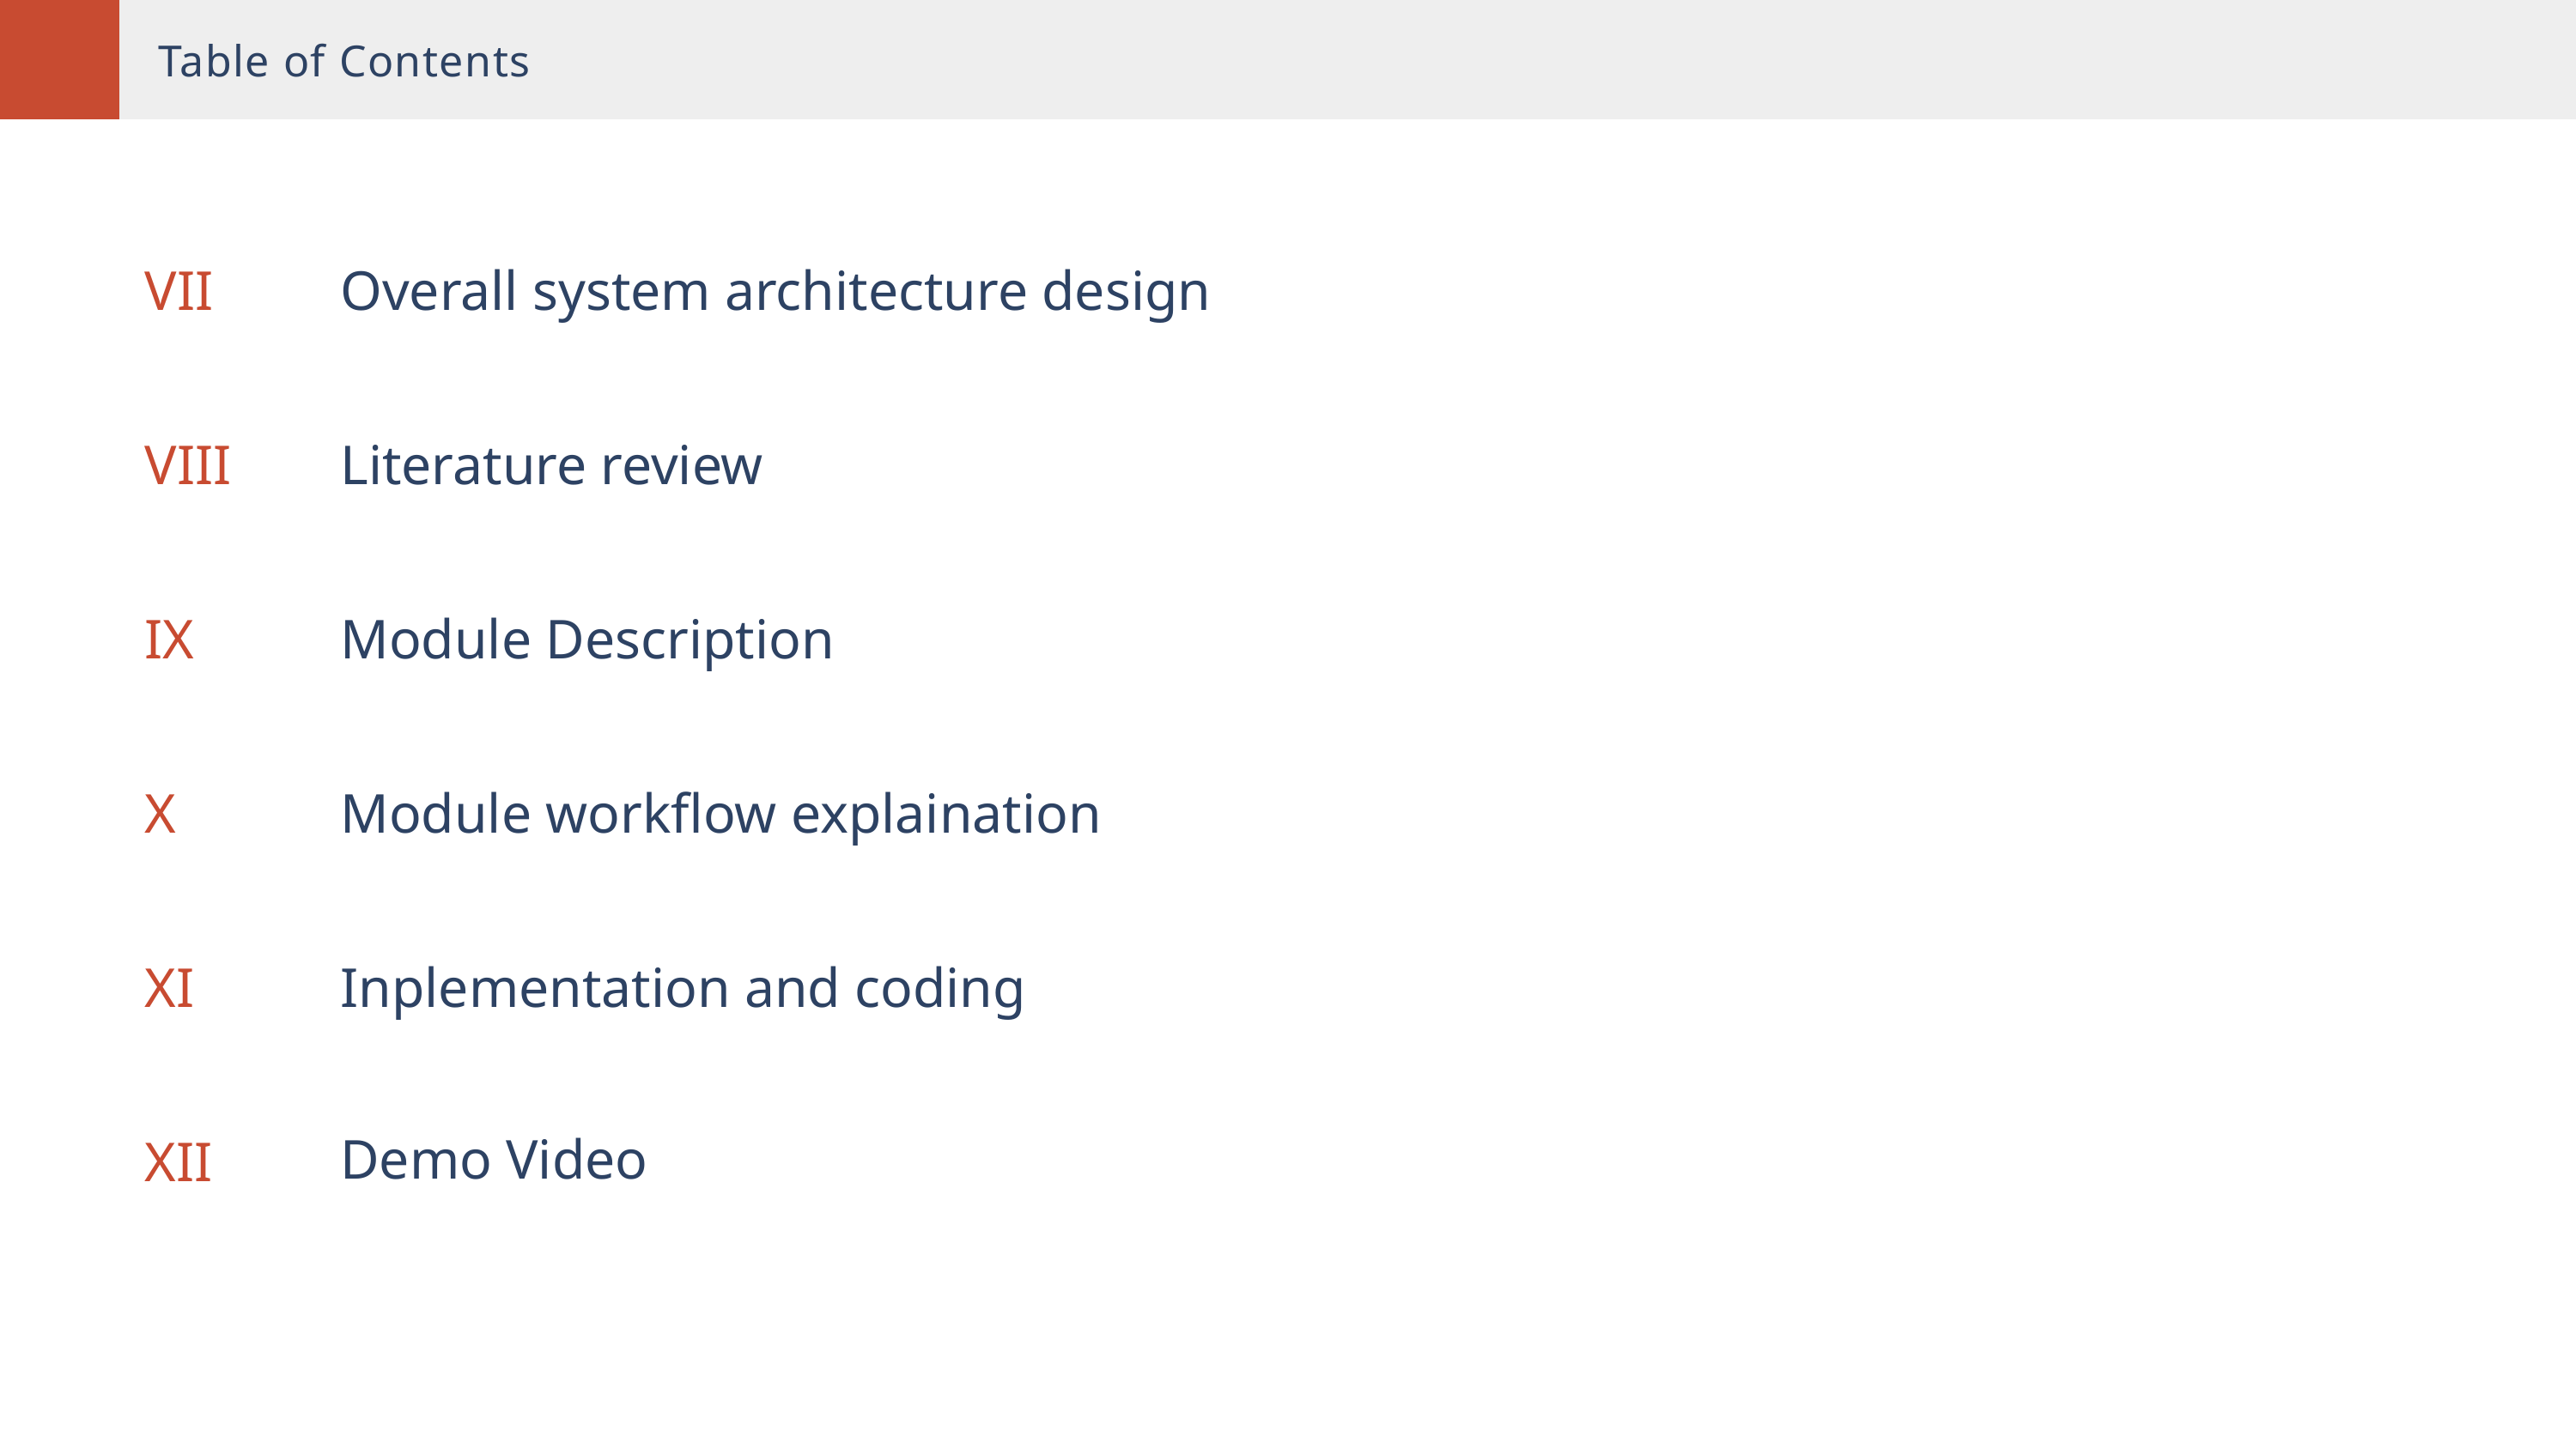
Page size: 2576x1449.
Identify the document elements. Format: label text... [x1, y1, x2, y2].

text_box IX [144, 583, 241, 670]
text_box VIII [144, 409, 241, 495]
text_box Module workflow explaination [340, 757, 1535, 844]
text_box Module Description [340, 583, 1535, 670]
text_box Demo Video [340, 1114, 663, 1190]
text_box XII [144, 1106, 241, 1193]
text_box VII [144, 235, 241, 322]
text_box Inplementation and coding [340, 932, 1535, 1019]
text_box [120, 0, 2576, 120]
text_box Literature review [340, 409, 1535, 495]
text_box X [144, 757, 241, 844]
text_box XI [144, 932, 241, 1019]
text_box Overall system architecture design [340, 235, 1535, 322]
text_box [0, 0, 120, 120]
